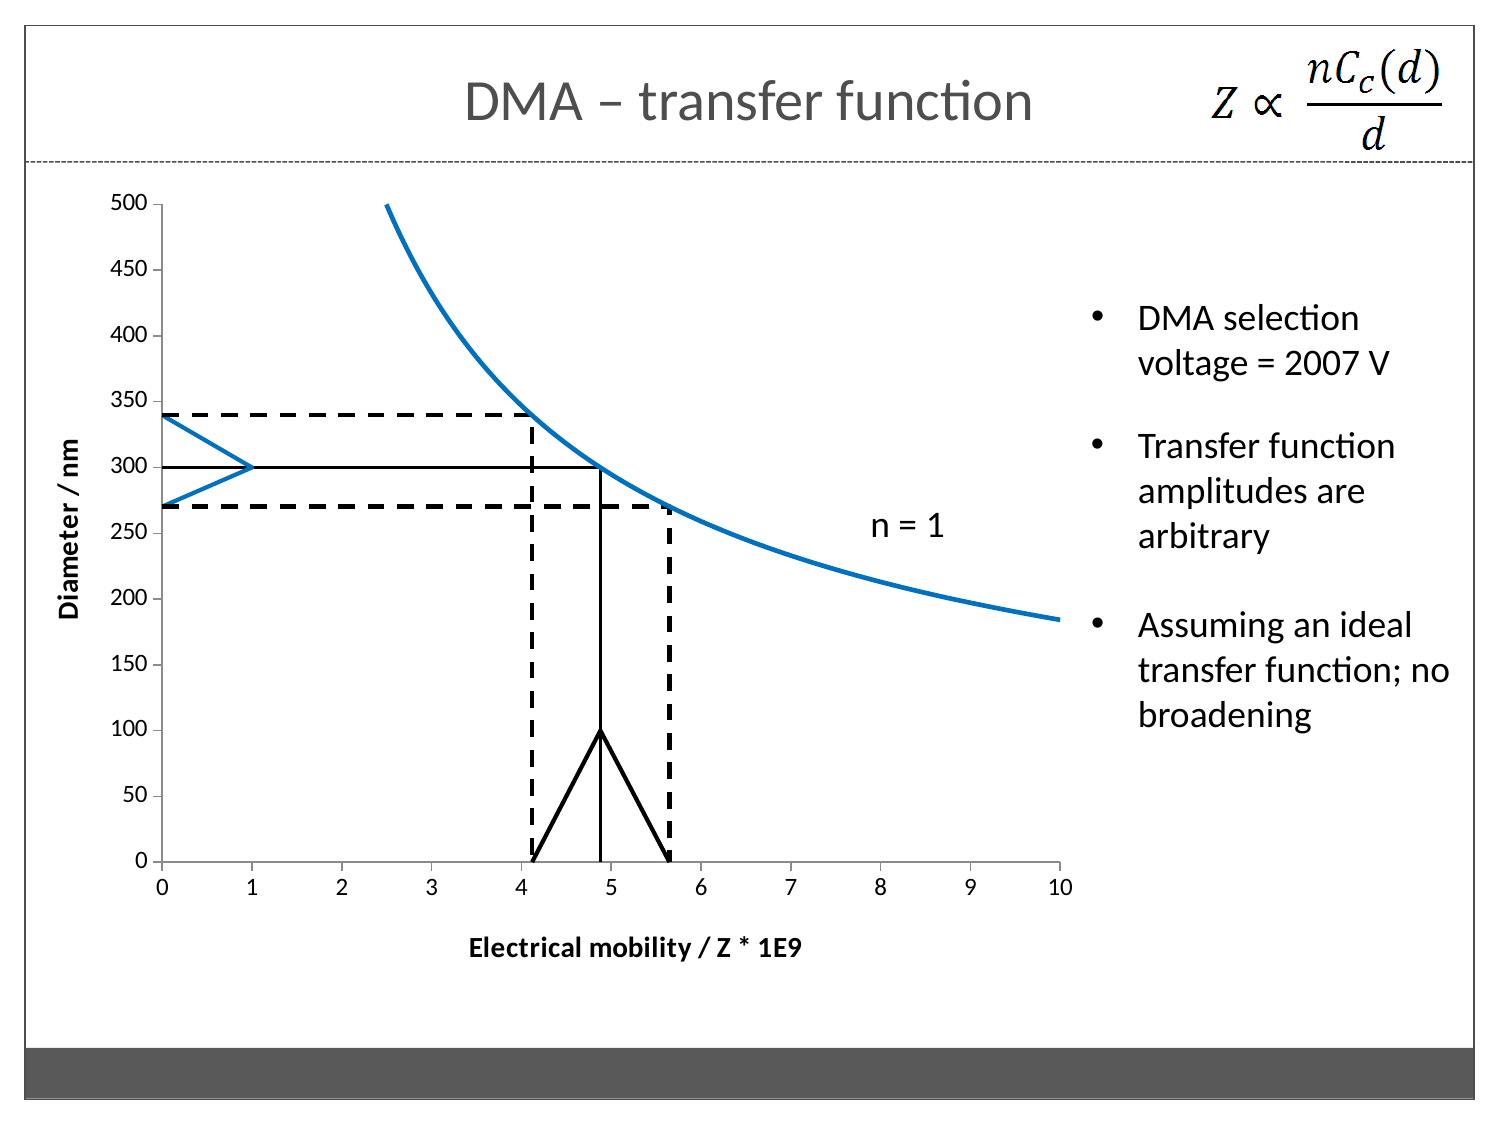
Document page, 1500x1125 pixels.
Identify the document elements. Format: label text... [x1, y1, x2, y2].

text_box Transfer function amplitudes are arbitrary [1123, 413, 1500, 573]
title DMA – transfer function [49, 45, 1206, 140]
picture [1211, 42, 1442, 158]
text_box DMA selection voltage = 2007 V [1123, 285, 1471, 413]
text_box Assuming an ideal transfer function; no broadening [1123, 592, 1471, 742]
chart [26, 186, 1118, 1016]
